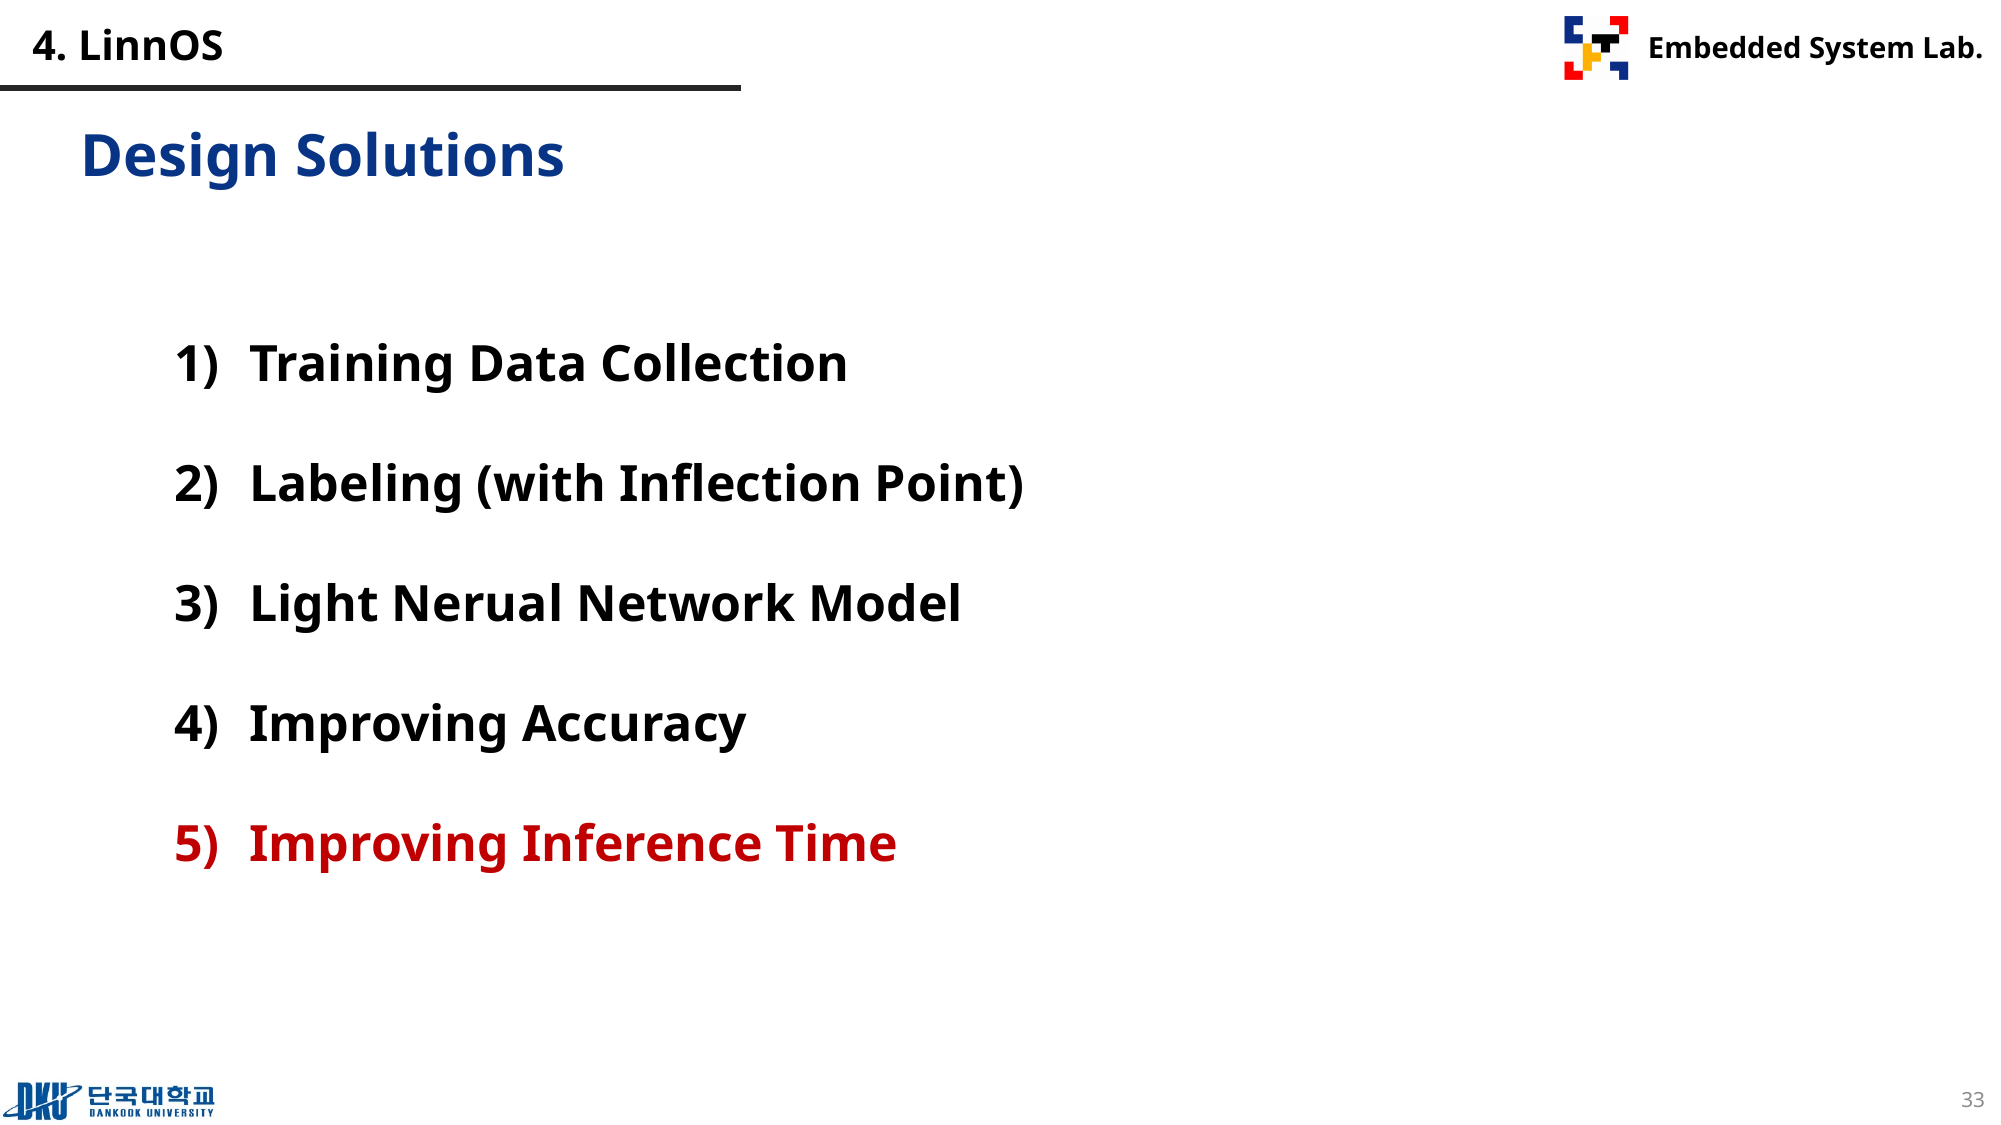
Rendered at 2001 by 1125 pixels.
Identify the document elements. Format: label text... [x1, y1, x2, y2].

title 4. LinnOS [17, 17, 1474, 78]
picture [0, 1076, 217, 1125]
text_box Design Solutions [66, 110, 1934, 256]
picture [1563, 15, 1629, 81]
text_box Training Data Collection Labeling (with Inflection Point) Light Nerual Network Model Improving Accuracy Improving Inference Time [159, 323, 1160, 879]
slide_number 33 [1550, 1076, 2000, 1125]
